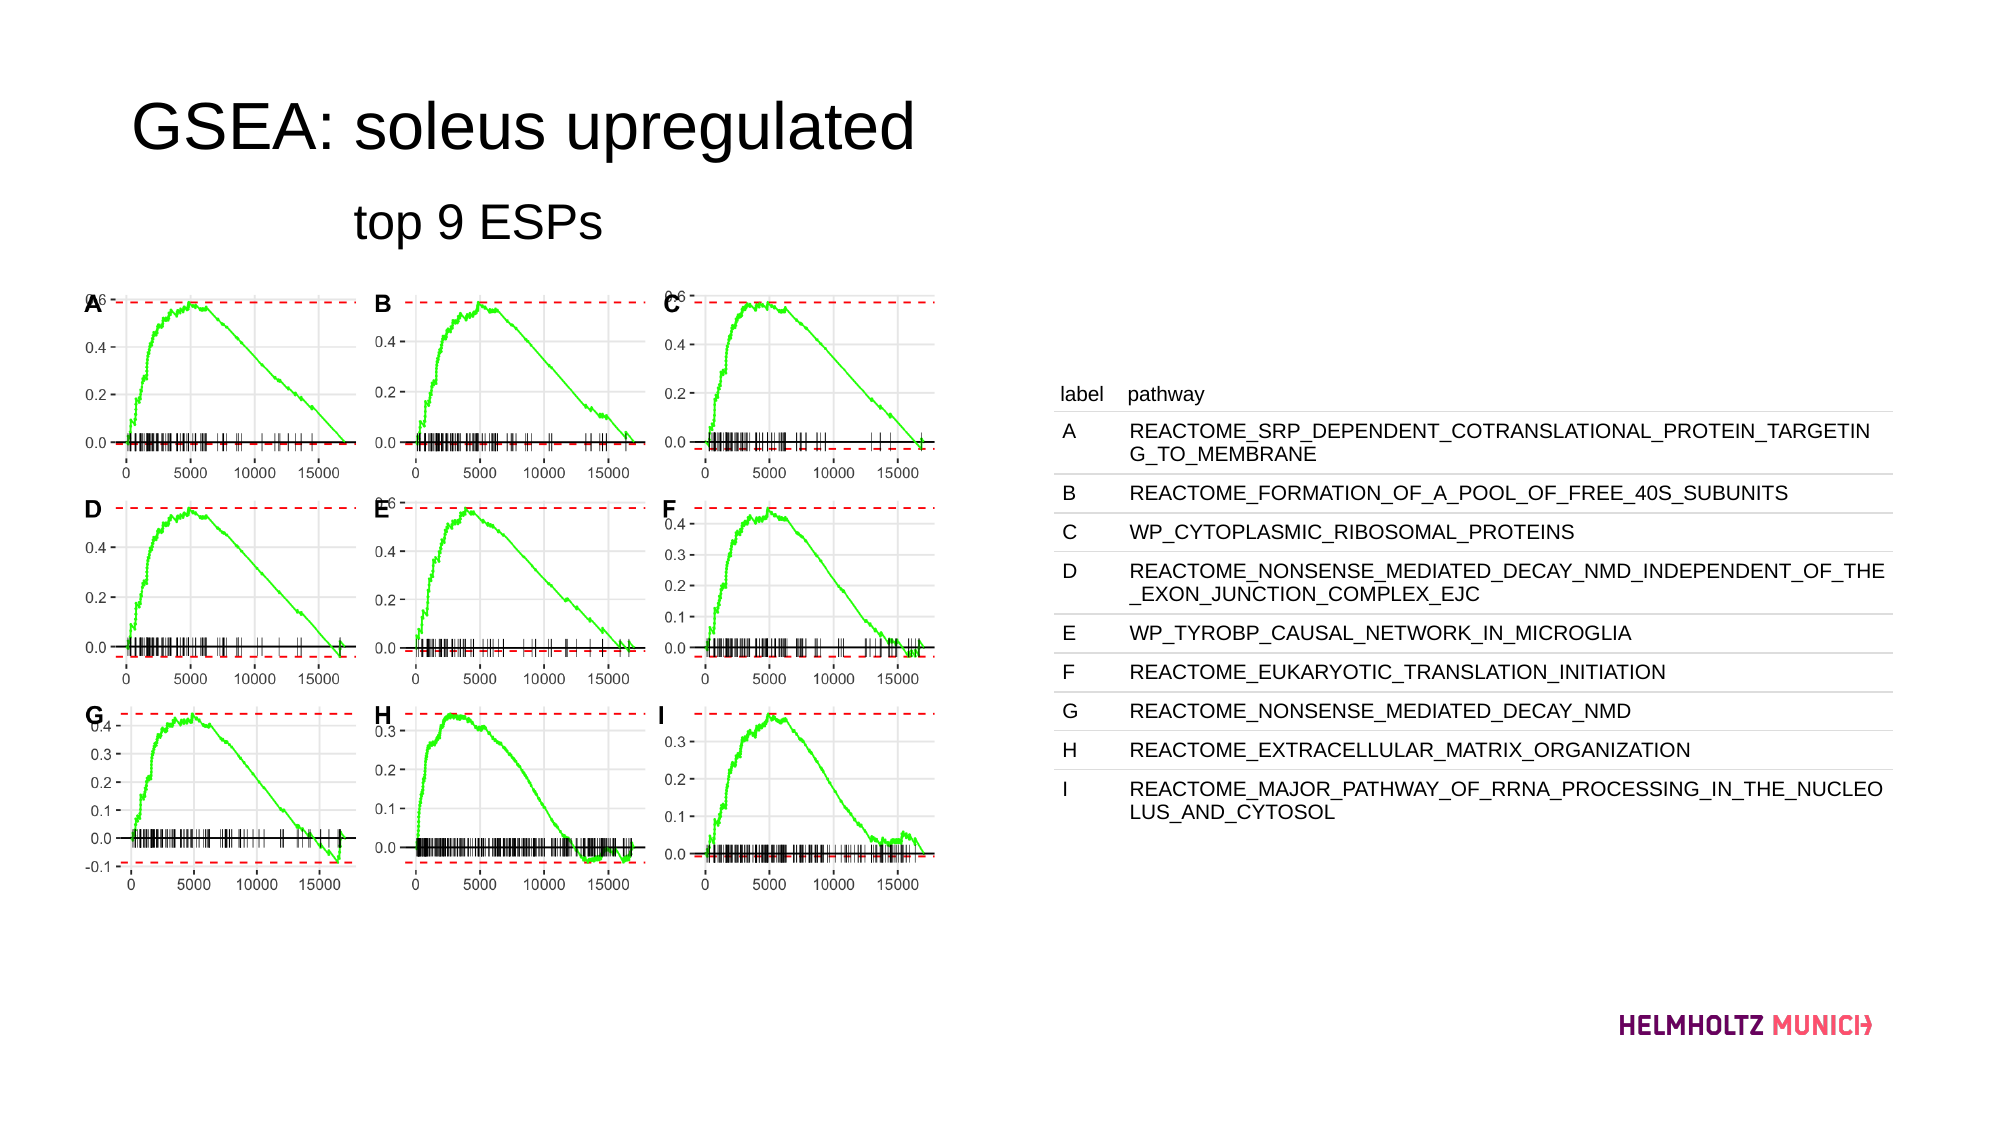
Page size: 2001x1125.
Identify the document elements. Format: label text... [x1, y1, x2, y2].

table_cell D [1054, 552, 1122, 613]
table_cell REACTOME_NONSENSE_MEDIATED_DECAY_NMD [1122, 693, 1893, 730]
table_cell B [1054, 475, 1122, 512]
table_cell A [1054, 412, 1122, 473]
picture [1620, 1015, 1872, 1035]
table_header pathway [1122, 376, 1893, 411]
table_cell REACTOME_FORMATION_OF_A_POOL_OF_FREE_40S_SUBUNITS [1122, 475, 1893, 512]
list GSEA: soleus upregulated [117, 75, 1771, 172]
table_cell G [1054, 693, 1122, 730]
table_cell REACTOME_EUKARYOTIC_TRANSLATION_INITIATION [1122, 654, 1893, 691]
table_cell REACTOME_MAJOR_PATHWAY_OF_RRNA_PROCESSING_IN_THE_NUCLEOLUS_AND_CYTOSOL [1122, 770, 1893, 832]
table_cell WP_CYTOPLASMIC_RIBOSOMAL_PROTEINS [1122, 514, 1893, 551]
table_cell REACTOME_SRP_DEPENDENT_COTRANSLATIONAL_PROTEIN_TARGETING_TO_MEMBRANE [1122, 412, 1893, 473]
table_cell F [1054, 654, 1122, 691]
table_cell E [1054, 615, 1122, 652]
table_cell REACTOME_NONSENSE_MEDIATED_DECAY_NMD_INDEPENDENT_OF_THE_EXON_JUNCTION_COMPLEX_EJC [1122, 552, 1893, 613]
table_cell WP_TYROBP_CAUSAL_NETWORK_IN_MICROGLIA [1122, 615, 1893, 652]
table_cell I [1054, 770, 1122, 832]
table_cell H [1054, 731, 1122, 769]
text_box top 9 ESPs [338, 182, 1340, 257]
table_header label [1054, 376, 1122, 411]
table_cell C [1054, 514, 1122, 551]
picture [63, 285, 944, 915]
table_cell REACTOME_EXTRACELLULAR_MATRIX_ORGANIZATION [1122, 731, 1893, 769]
